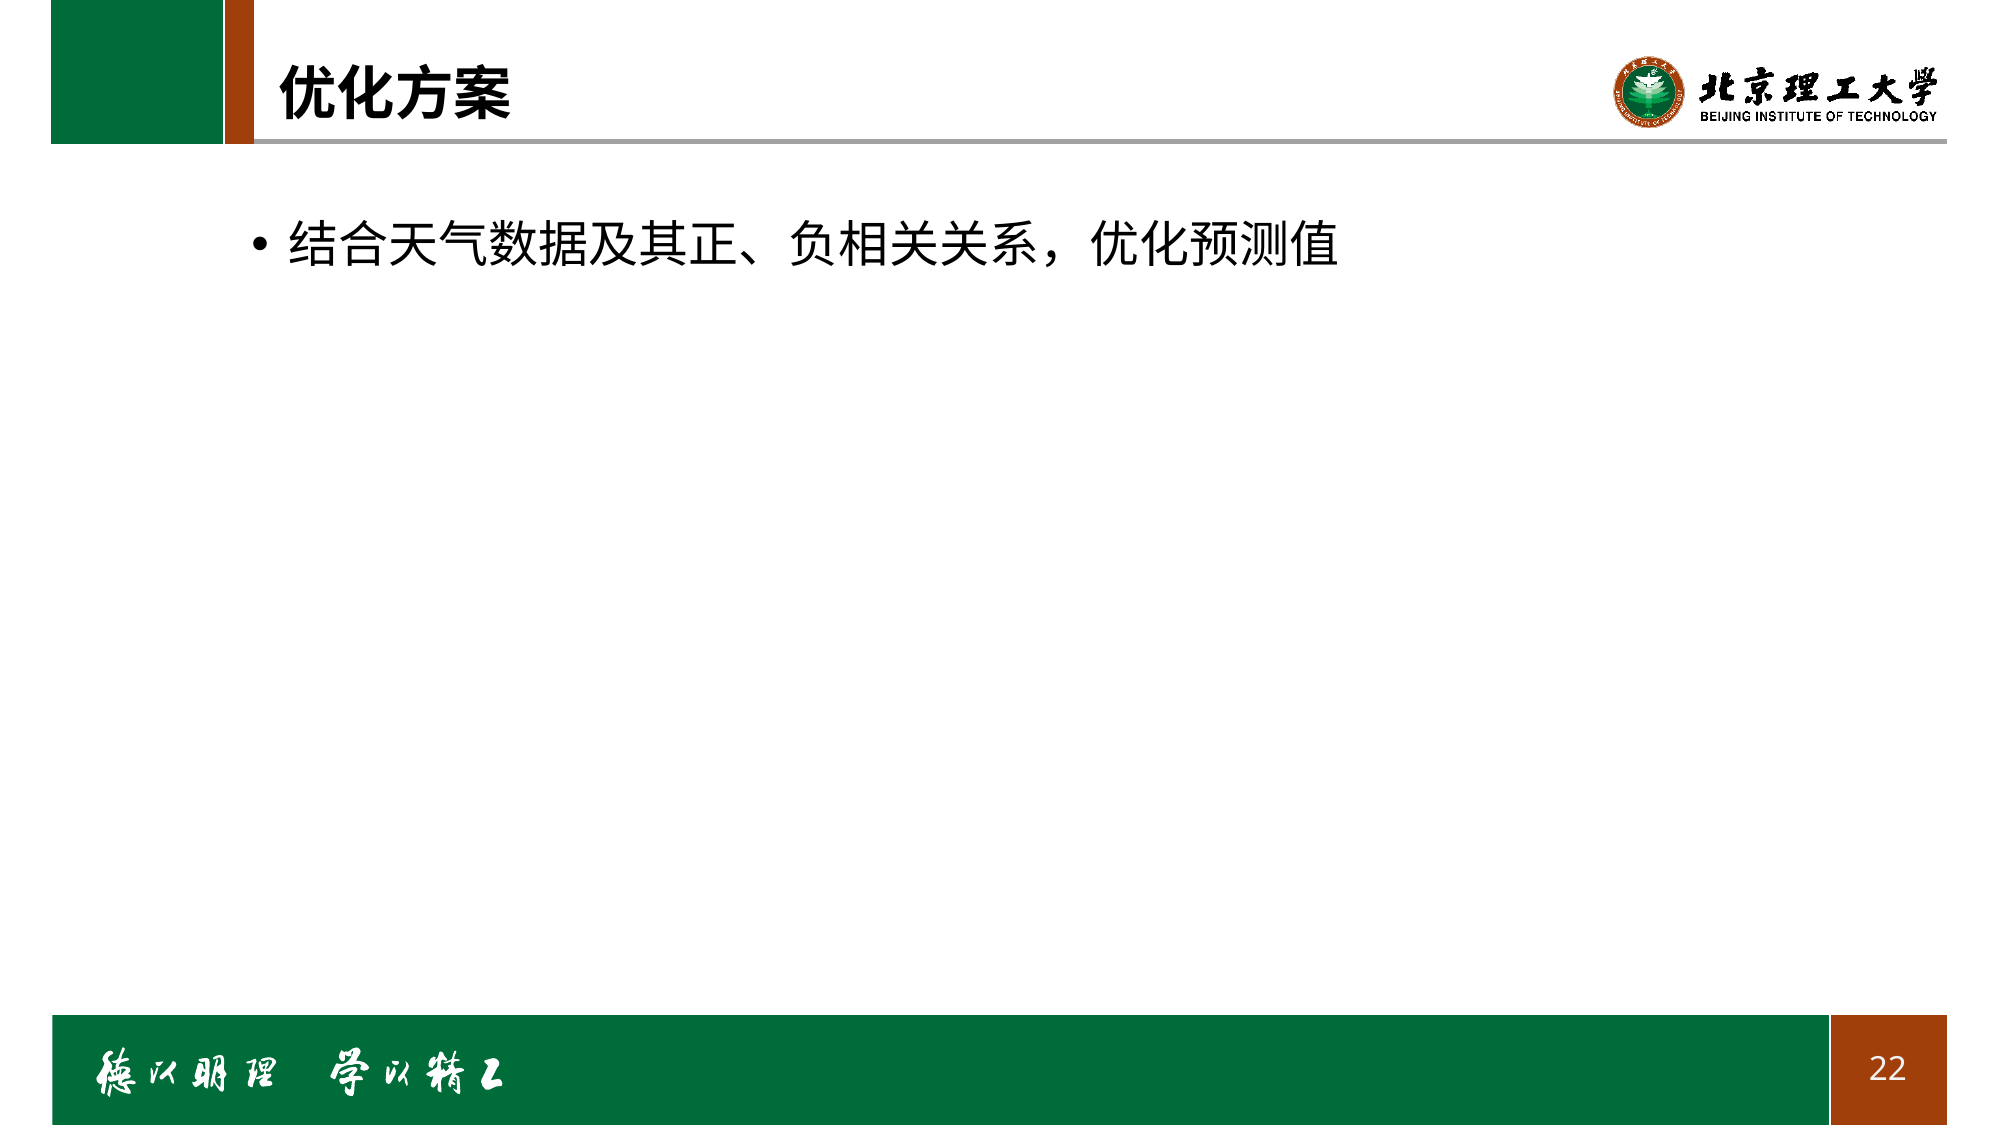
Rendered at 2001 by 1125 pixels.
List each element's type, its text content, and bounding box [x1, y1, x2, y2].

picture [1682, 56, 1937, 128]
text_box 结合天气数据及其正、负相关关系，优化预测值 [161, 212, 1887, 913]
title 优化方案 [263, 56, 1682, 136]
